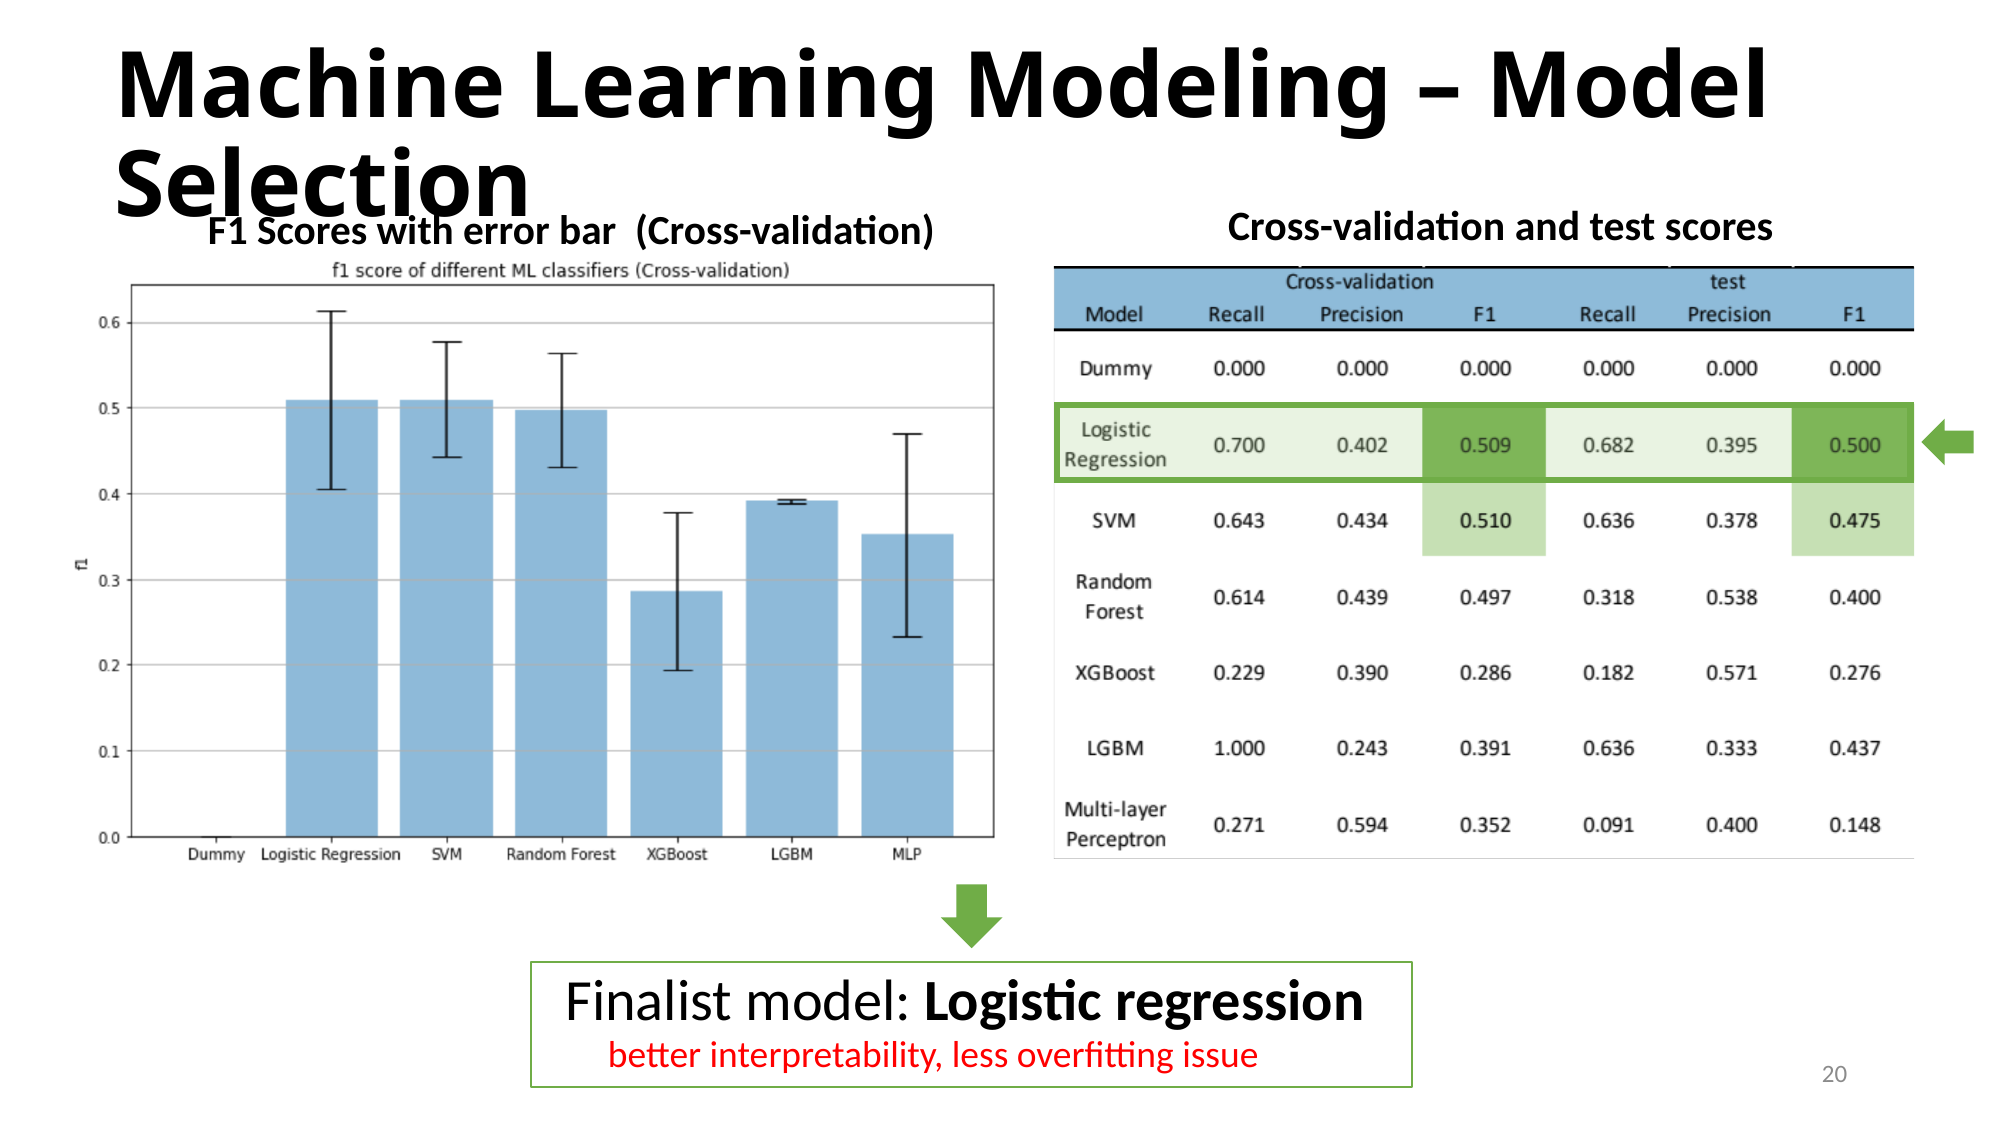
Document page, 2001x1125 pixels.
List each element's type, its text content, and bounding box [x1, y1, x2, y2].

text_box [940, 890, 1003, 949]
text_box F1 Scores with error bar (Cross-validation) [192, 201, 1207, 261]
title Machine Learning Modeling – Model Selection [99, 90, 1901, 185]
text_box better interpretability, less overfitting issue [593, 1022, 1292, 1083]
text_box [1921, 418, 1974, 466]
text_box Finalist model: Logistic regression [530, 962, 1413, 1088]
picture [1053, 266, 1915, 859]
picture [61, 251, 1043, 890]
text_box Cross-validation and test scores [1213, 191, 1808, 266]
slide_number 20 [1412, 1042, 1863, 1103]
